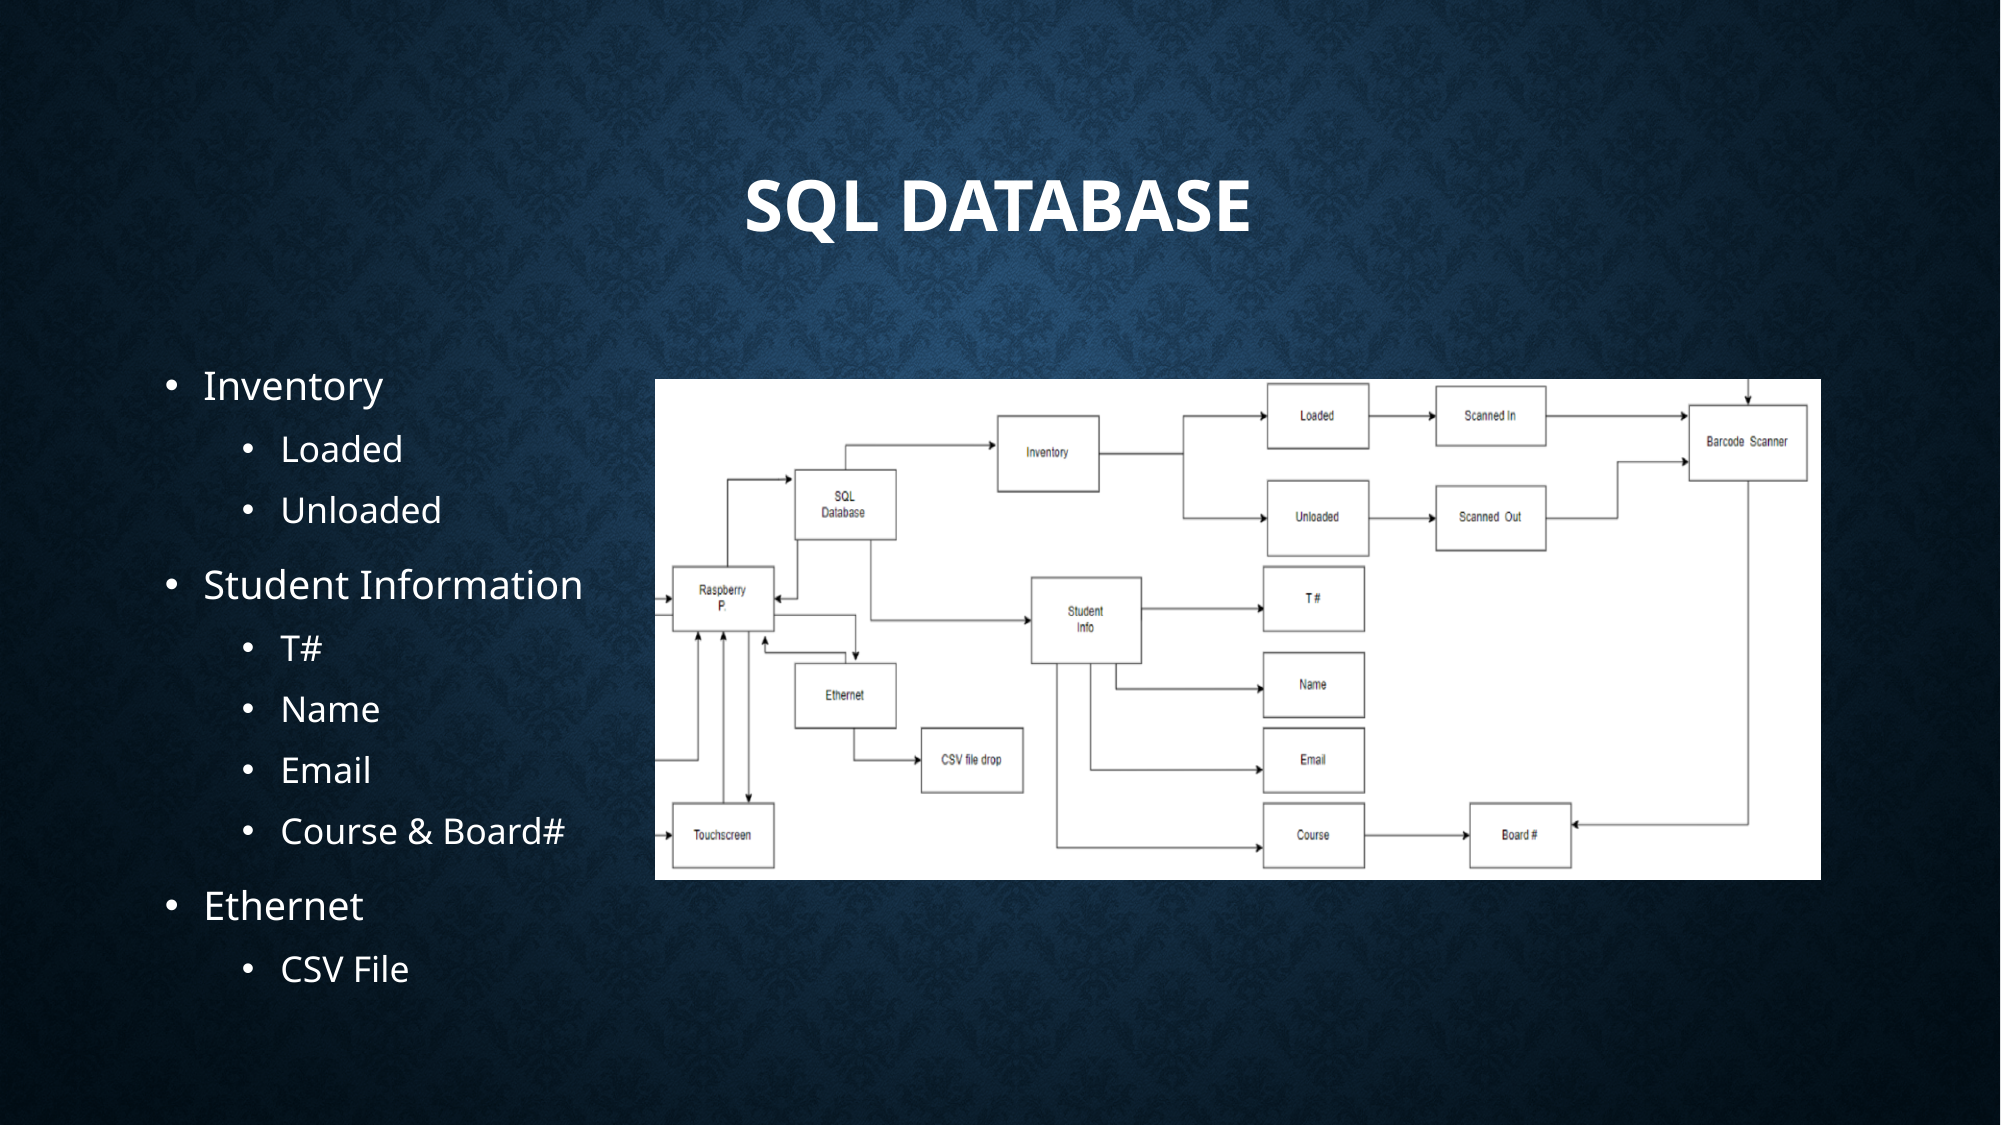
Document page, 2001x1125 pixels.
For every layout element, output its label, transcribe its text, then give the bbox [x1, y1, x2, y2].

picture [654, 379, 1822, 880]
list Inventory Loaded Unloaded Student Information T# Name Email Course & Board# Ethernet CSV File [149, 343, 1849, 1000]
title SQL Database [149, 99, 1849, 318]
